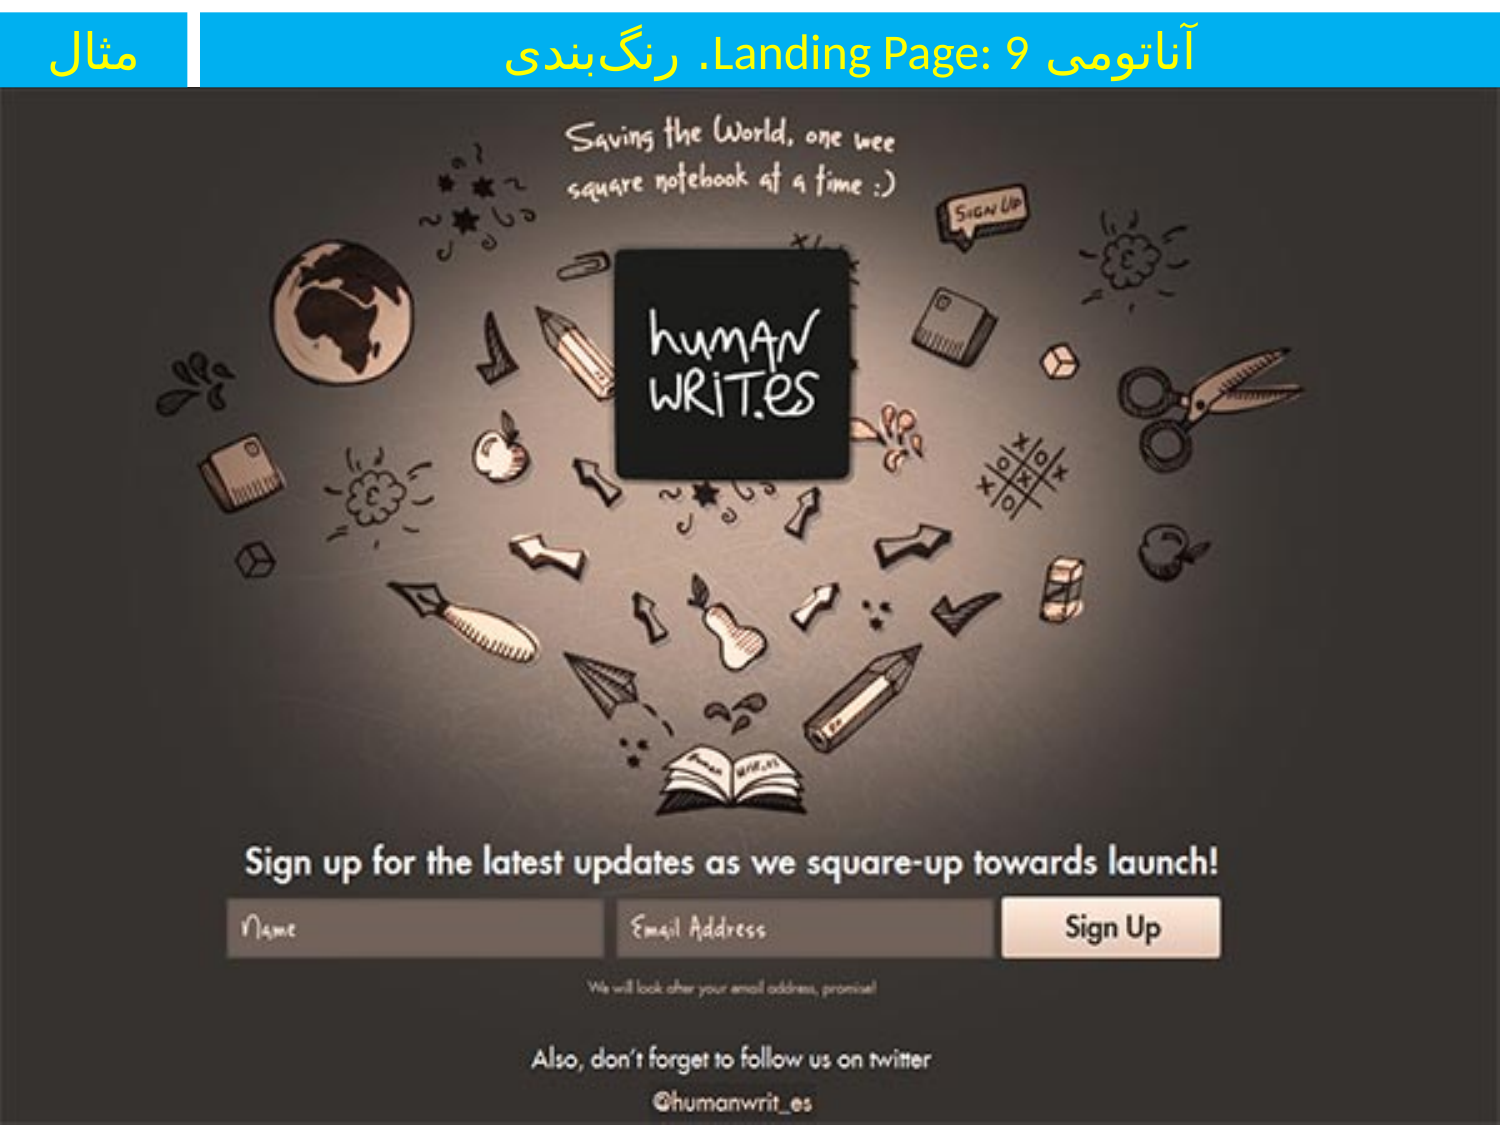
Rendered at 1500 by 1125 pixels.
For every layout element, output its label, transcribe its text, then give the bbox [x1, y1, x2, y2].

text_box مثال [0, 10, 190, 86]
picture [0, 87, 1500, 1125]
text_box آناتومی Landing Page: 9. رنگ‌بندی [197, 10, 1500, 87]
